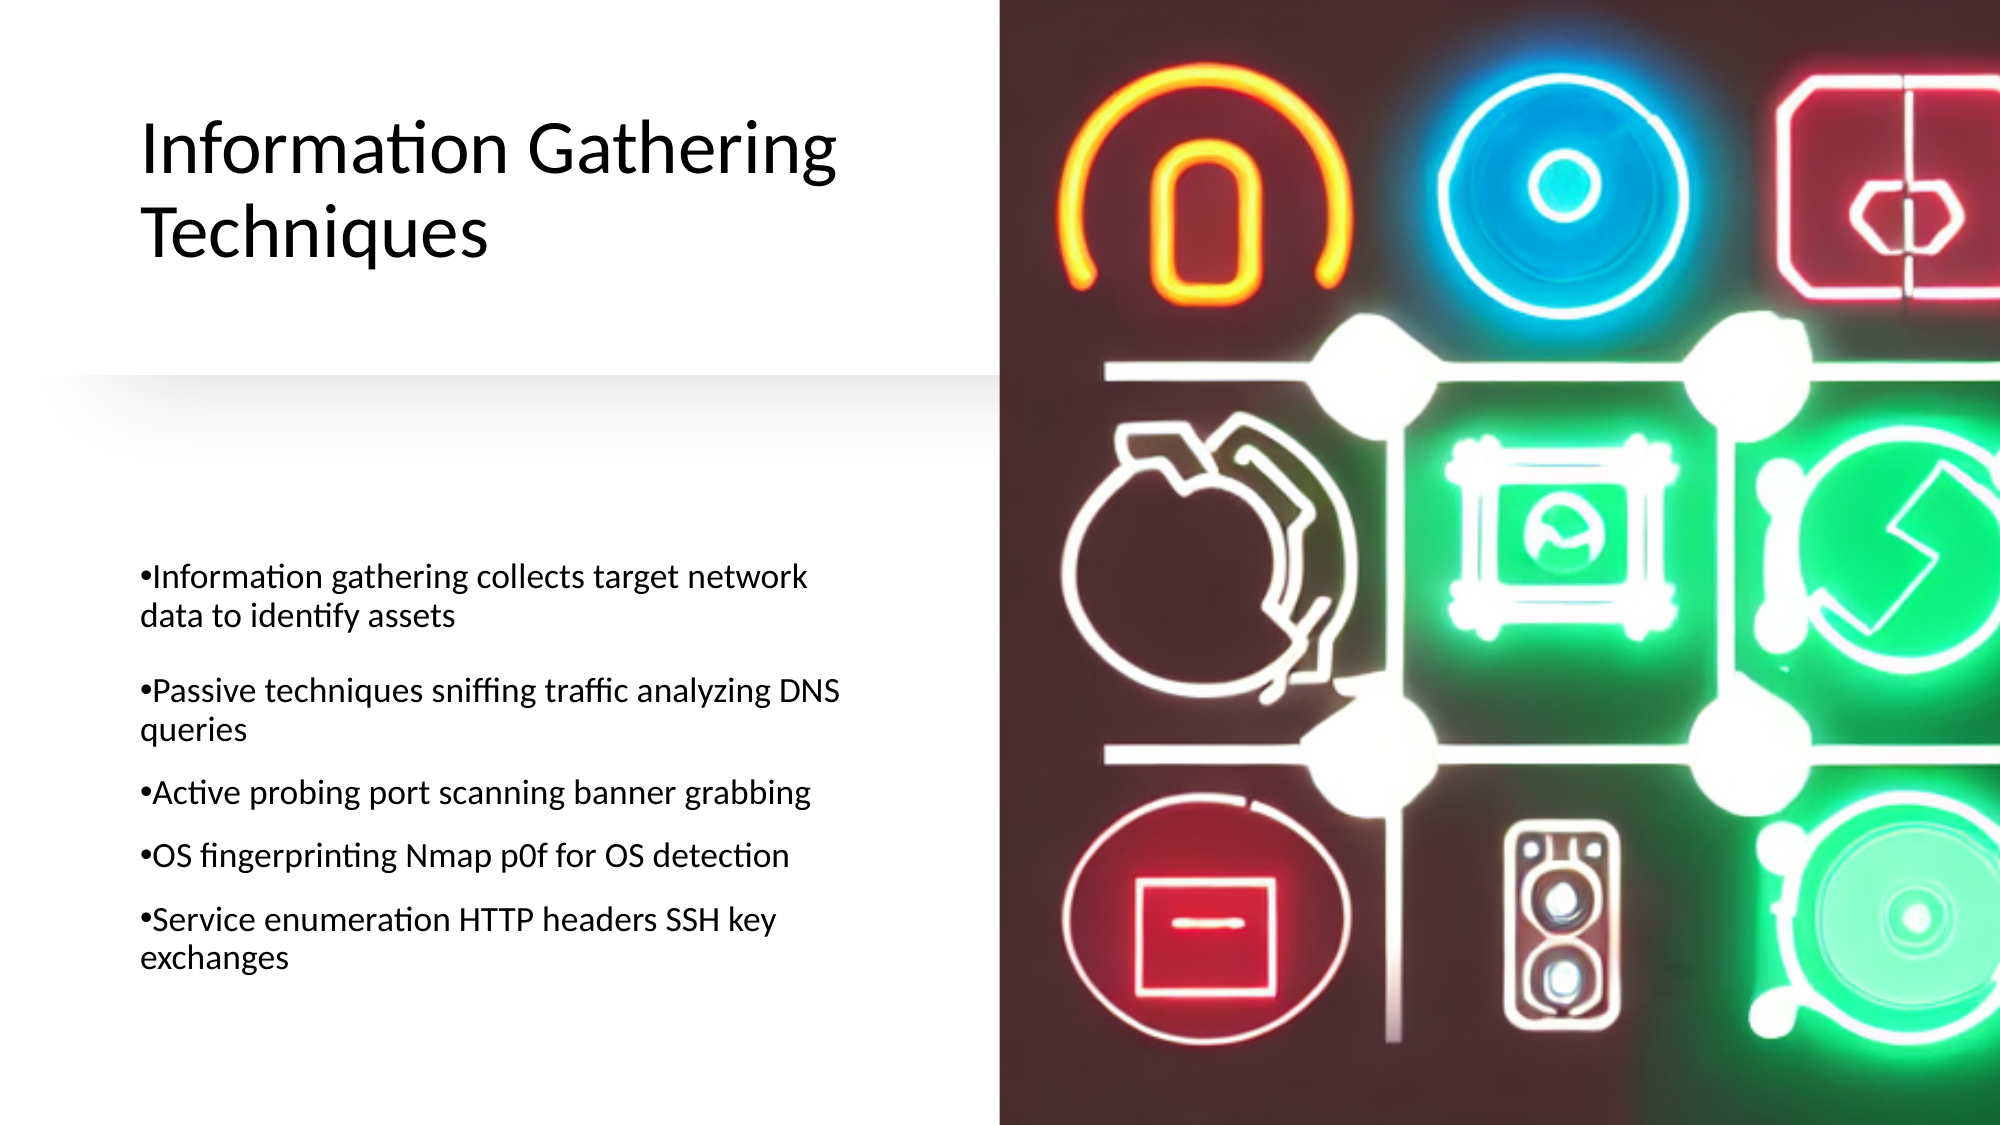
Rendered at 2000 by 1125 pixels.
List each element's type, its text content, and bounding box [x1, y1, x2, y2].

title Information Gathering Techniques [124, 57, 888, 324]
text_box [0, 377, 994, 1125]
text_box [0, 0, 997, 377]
text_box Information gathering collects target network data to identify assets Passive techniques sniffing traffic analyzing DNS queries Active probing port scanning banner grabbing OS fingerprinting Nmap p0f for OS detection Service enumeration HTTP headers SSH key exchanges [124, 450, 888, 1043]
picture [999, 0, 2000, 1125]
